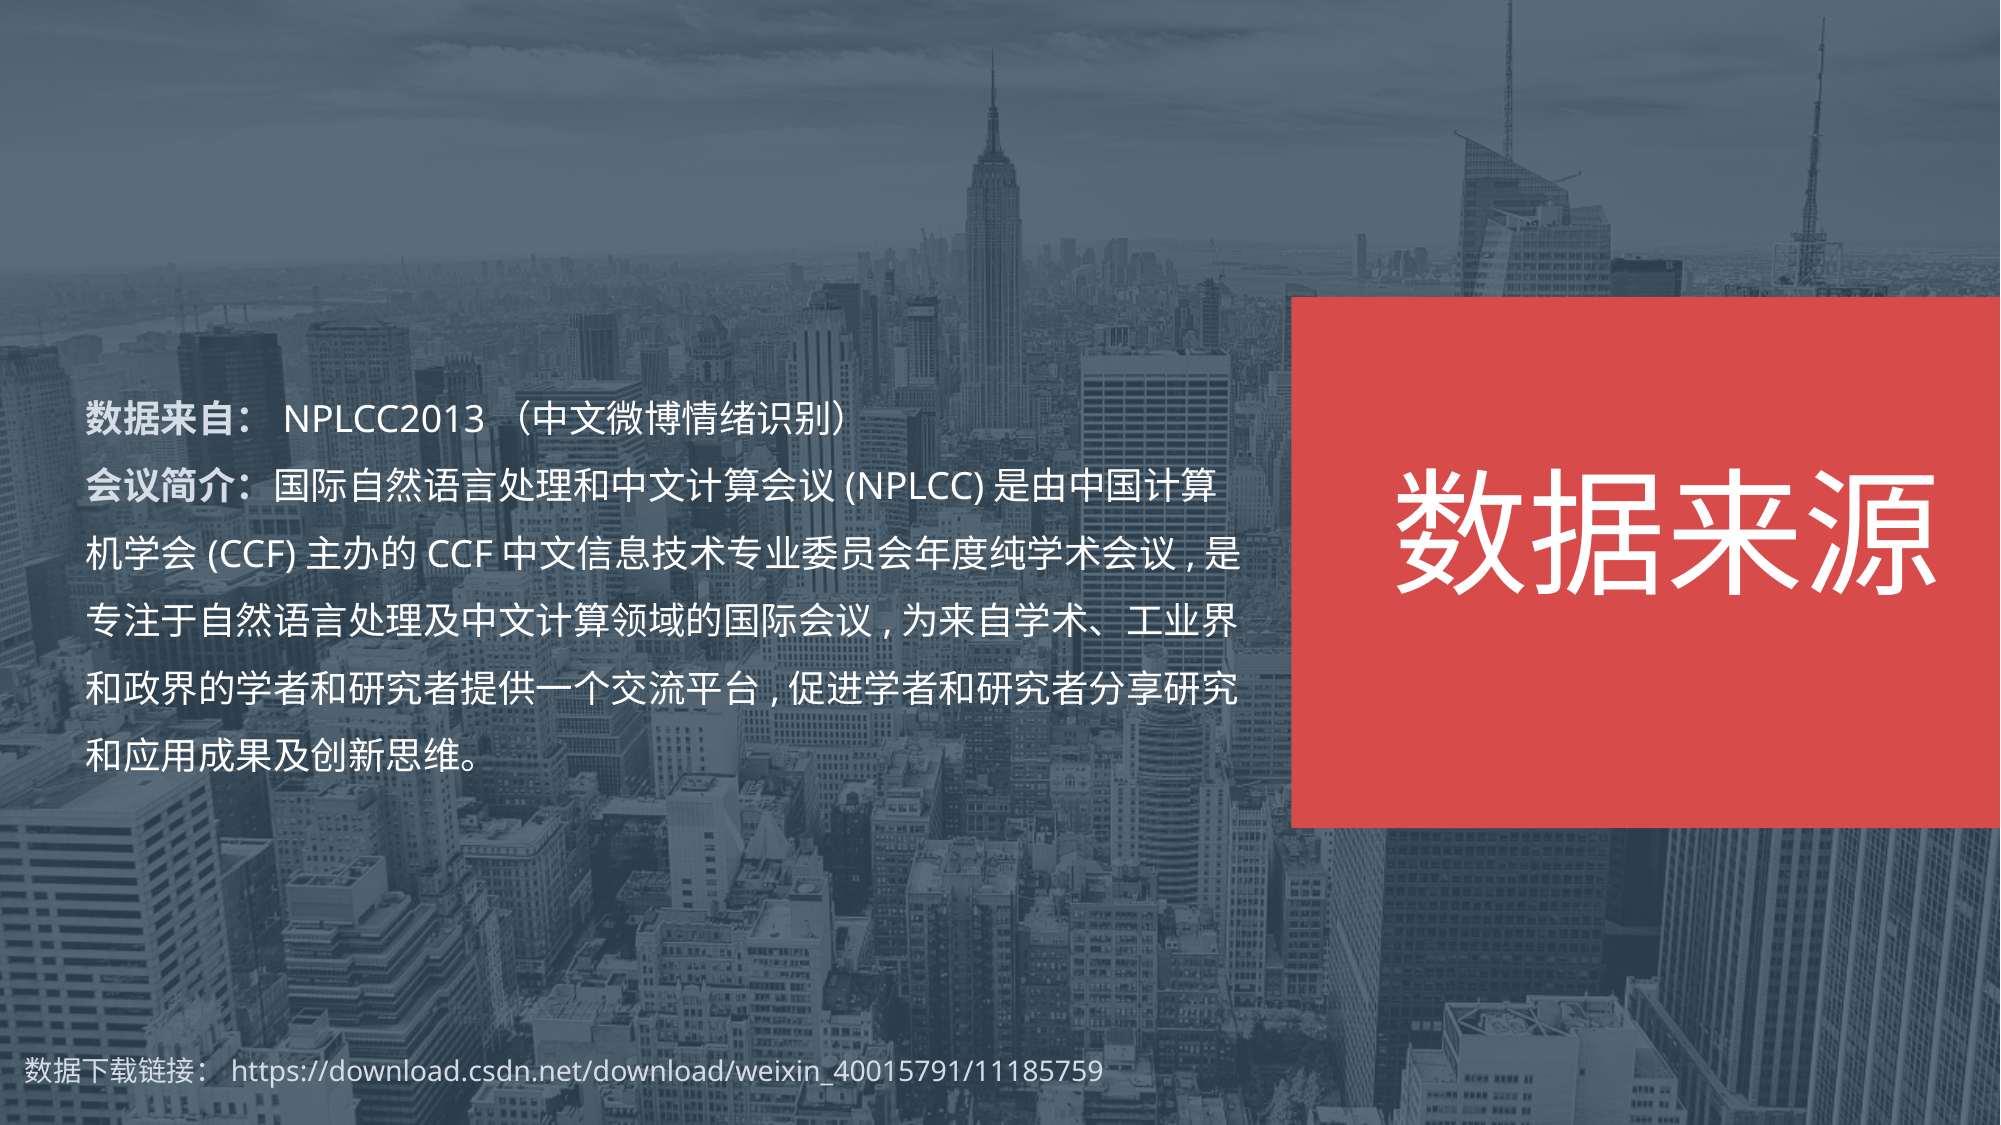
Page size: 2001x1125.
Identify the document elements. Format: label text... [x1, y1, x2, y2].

text_box 数据来源 [1376, 439, 1957, 620]
text_box 数据来自：NPLCC2013（中文微博情绪识别） 会议简介：国际自然语言处理和中文计算会议(NPLCC)是由中国计算机学会(CCF)主办的CCF中文信息技术专业委员会年度纯学术会议,是专注于自然语言处理及中文计算领域的国际会议,为来自学术、工业界和政界的学者和研究者提供一个交流平台,促进学者和研究者分享研究和应用成果及创新思维。 [71, 364, 1259, 785]
text_box 数据下载链接：https://download.csdn.net/download/weixin_40015791/11185759 [0, 1045, 1120, 1095]
